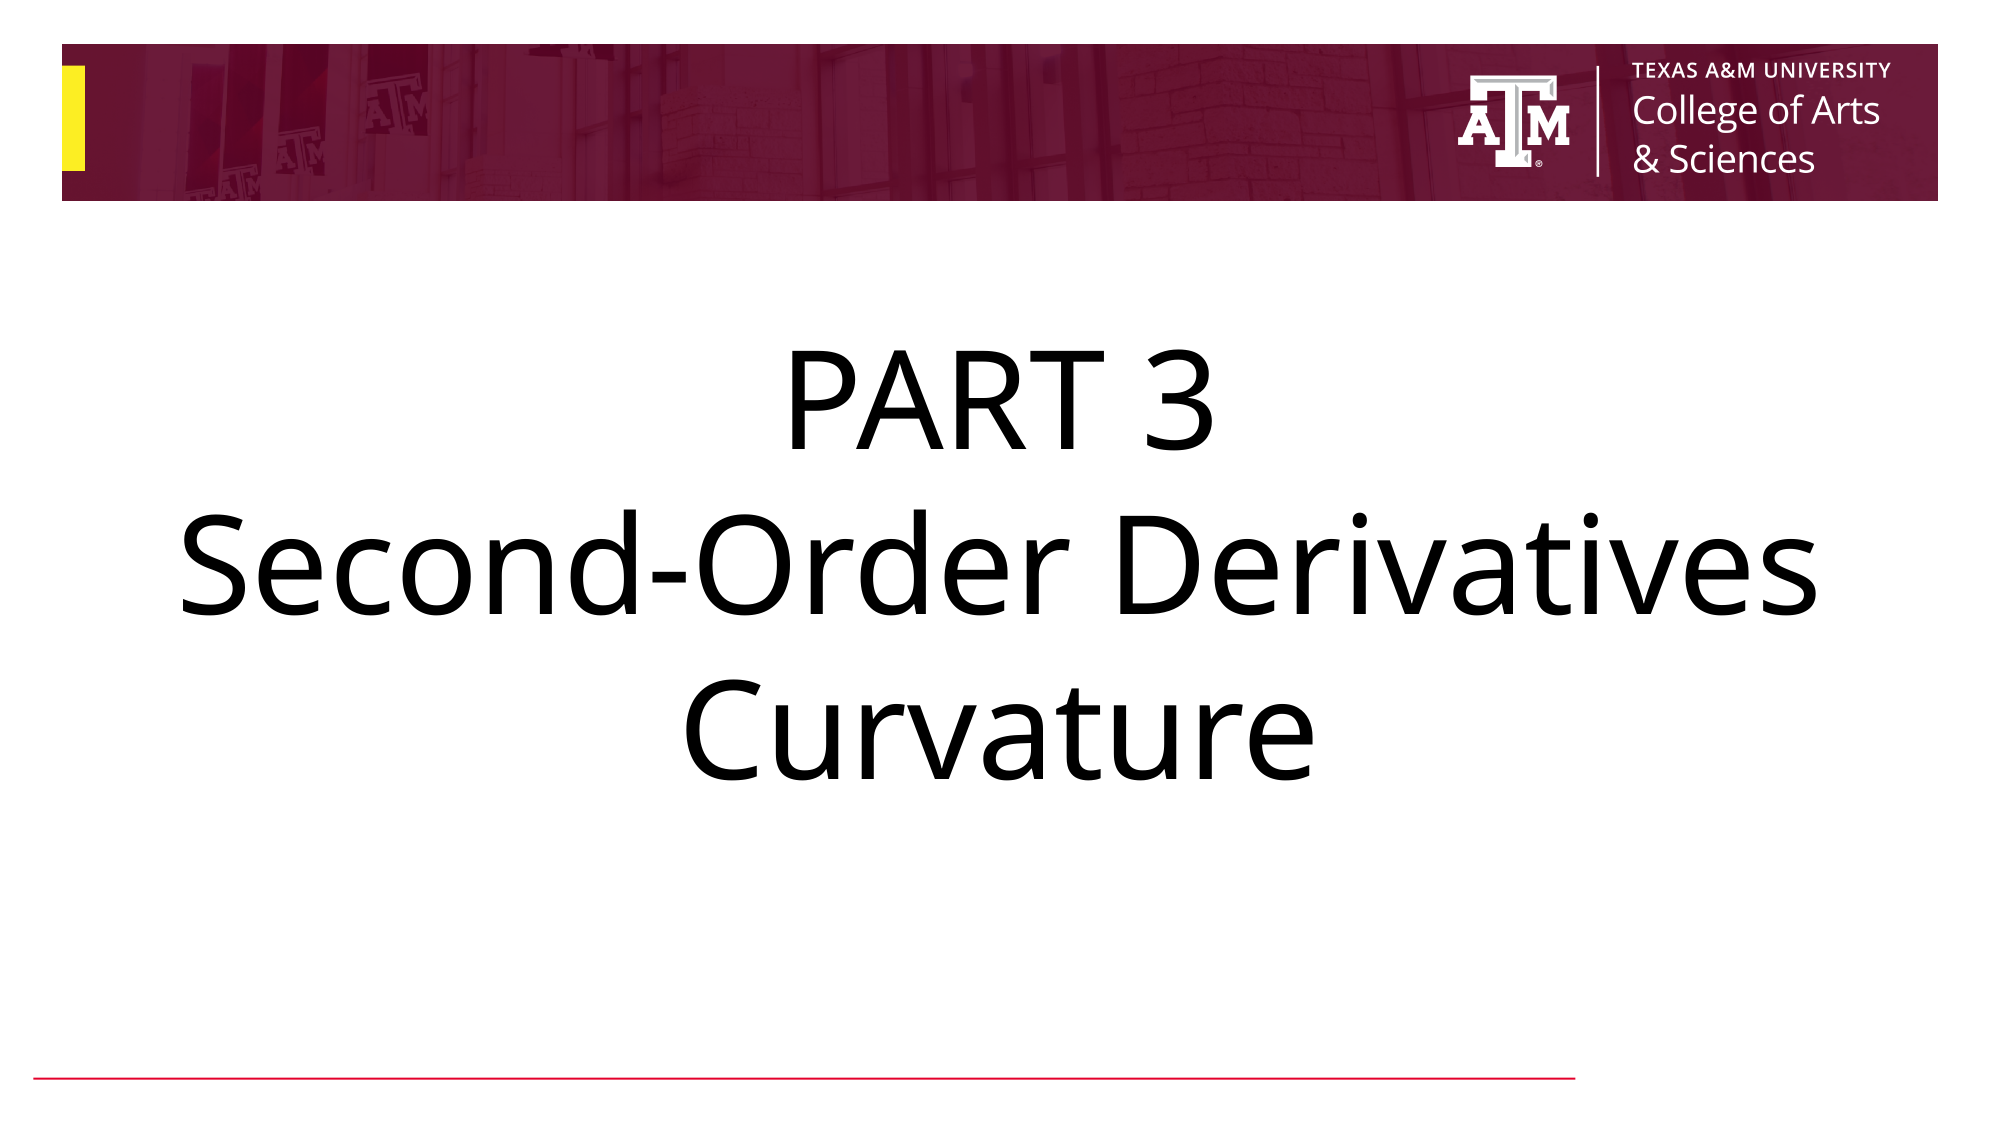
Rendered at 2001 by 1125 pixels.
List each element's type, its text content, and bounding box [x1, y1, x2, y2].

picture [62, 44, 1938, 201]
text_box PART 3 Second-Order Derivatives Curvature [64, 305, 1936, 815]
